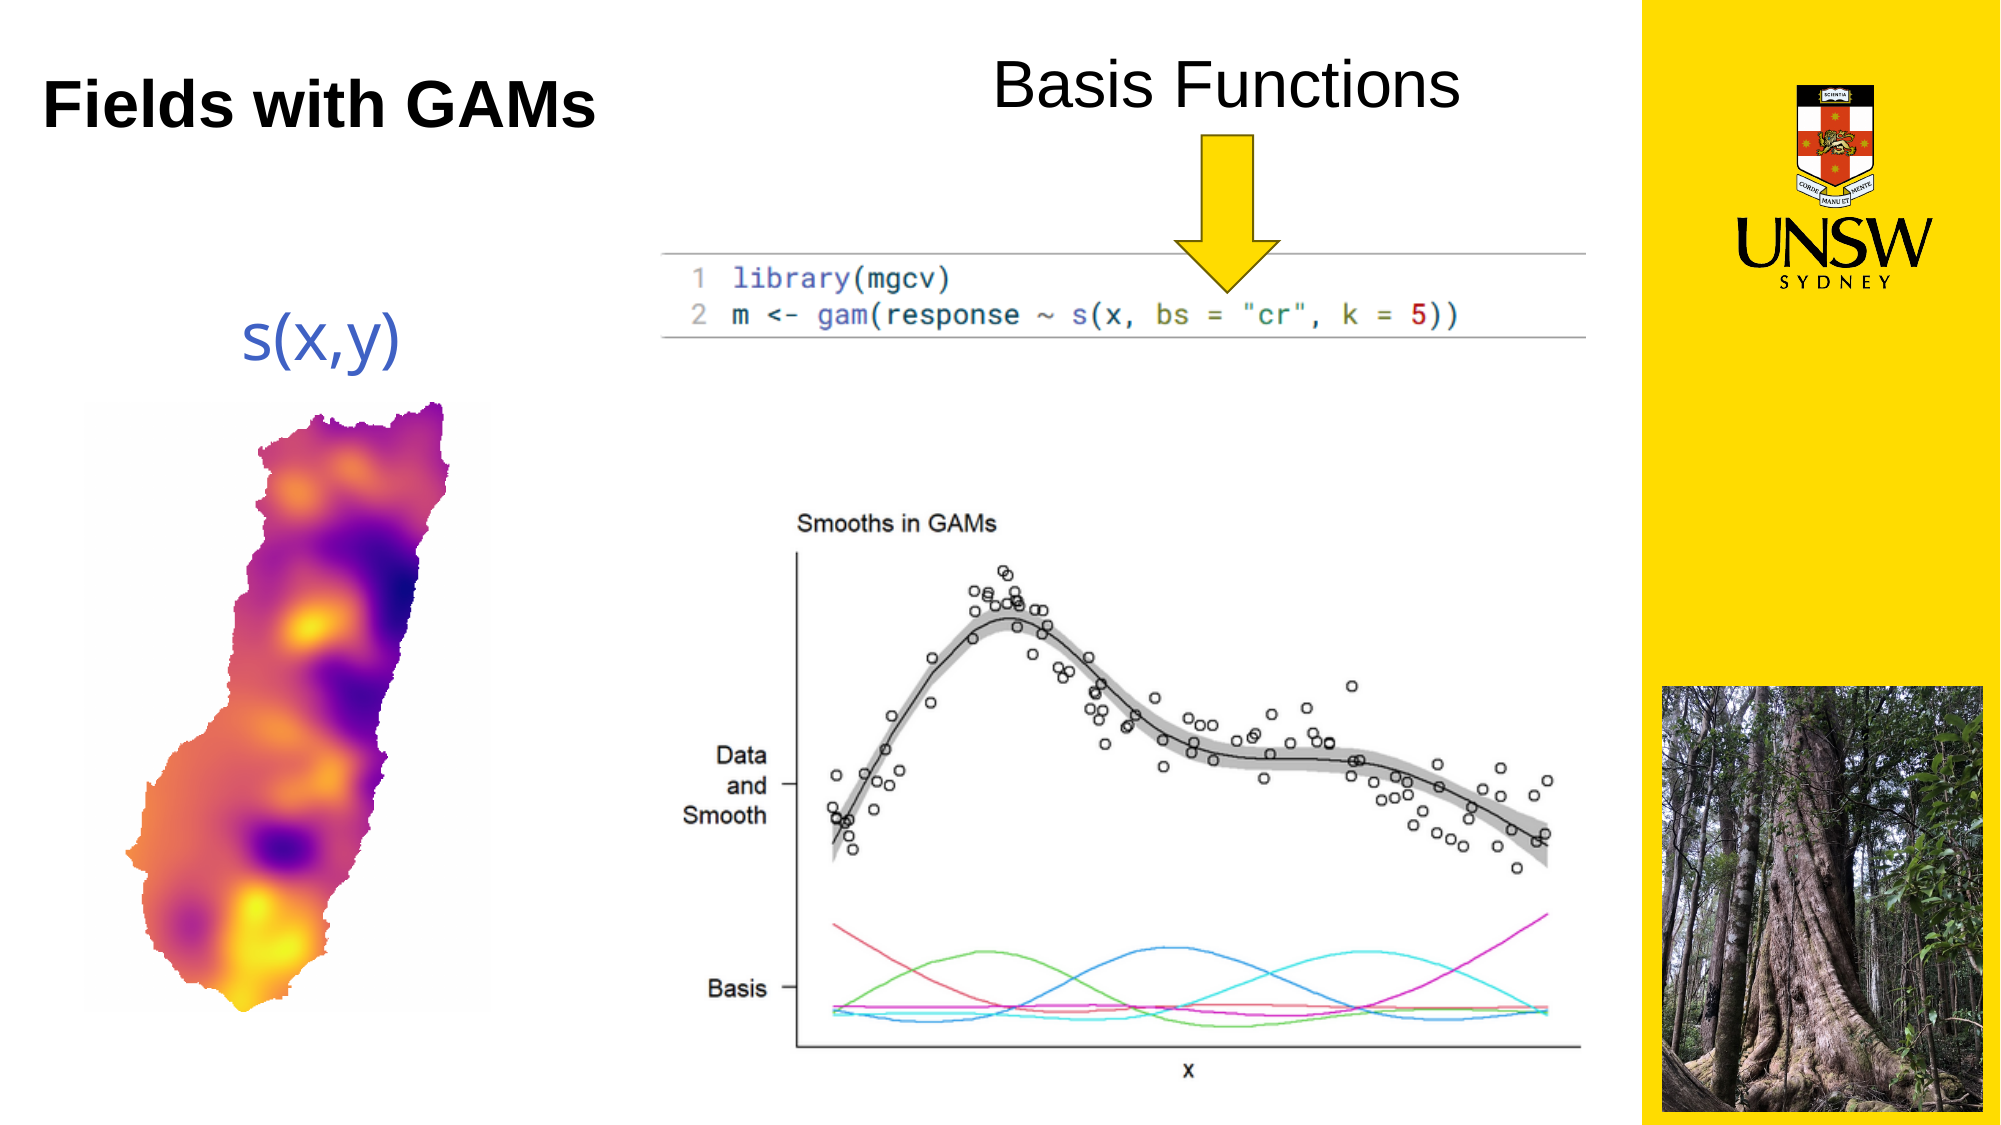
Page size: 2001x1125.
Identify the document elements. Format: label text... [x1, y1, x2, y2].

picture [84, 402, 491, 1012]
text_box Basis Functions [922, 26, 1533, 129]
text_box [1173, 134, 1282, 247]
text_box s(x,y) [16, 279, 627, 382]
text_box Fields with GAMs [28, 40, 1263, 149]
picture [1662, 686, 1983, 1112]
picture [659, 247, 1586, 1083]
picture [1737, 85, 1933, 289]
